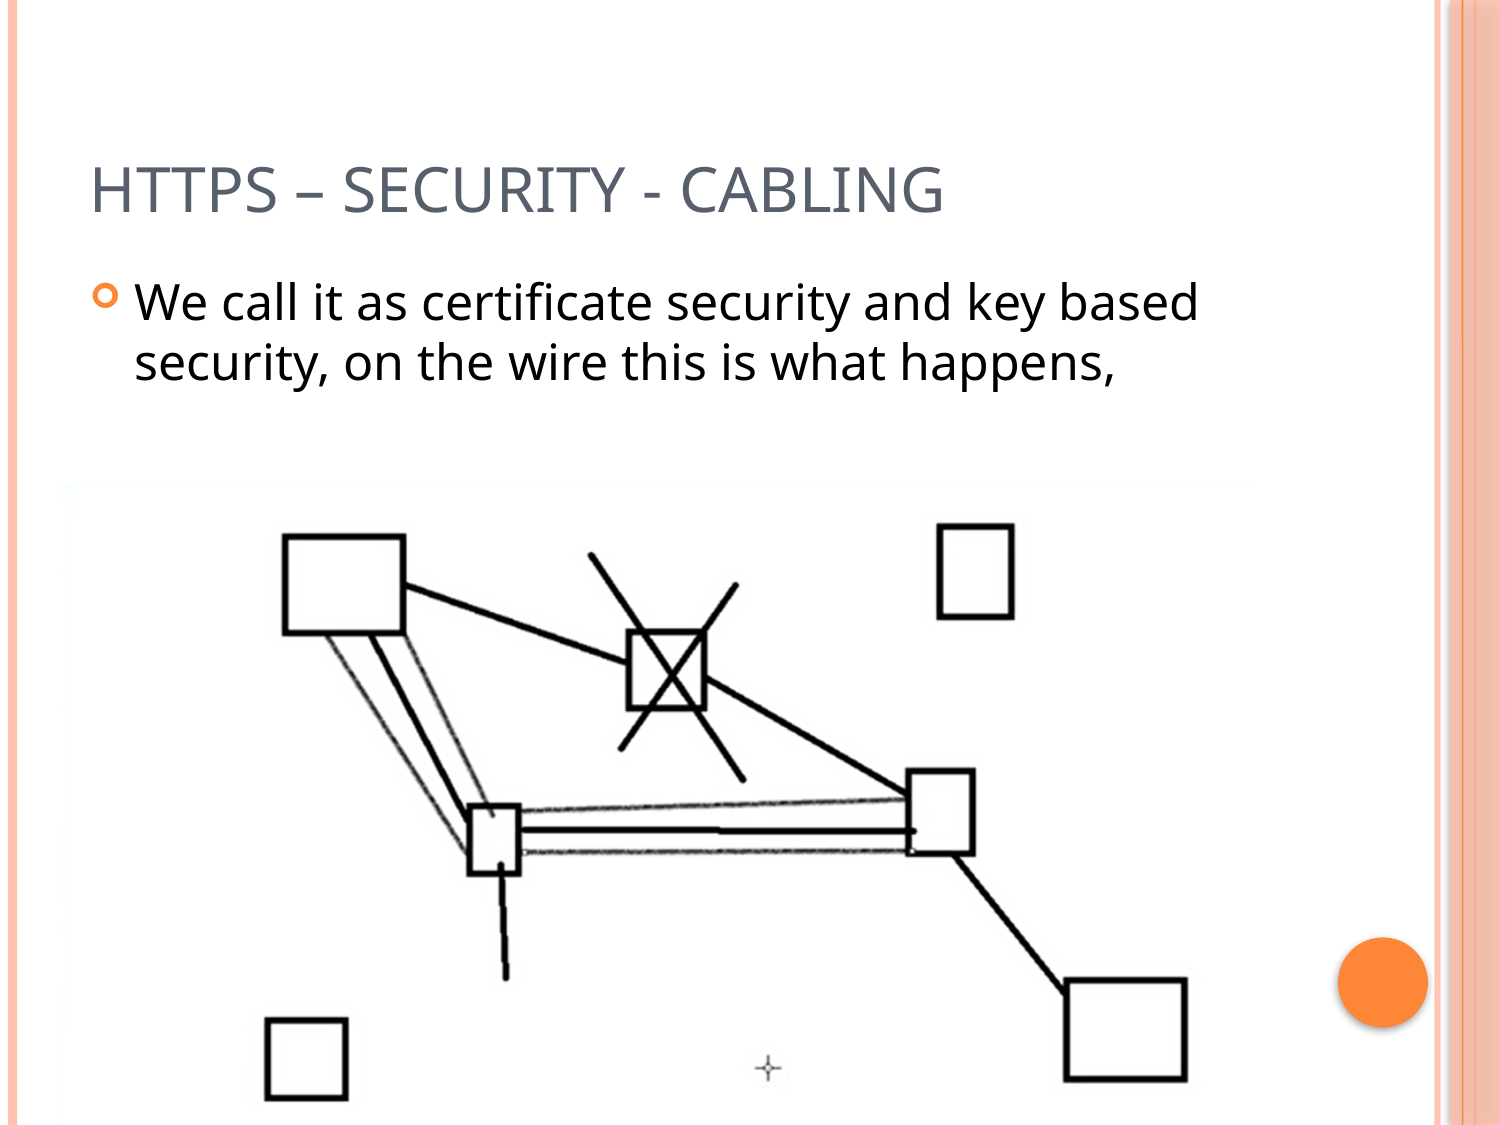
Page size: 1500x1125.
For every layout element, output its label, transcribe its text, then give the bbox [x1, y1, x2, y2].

title Https – Security - cabling [75, 45, 1300, 233]
picture [61, 480, 1251, 1125]
list We call it as certificate security and key based security, on the wire this is what happens, [75, 262, 1300, 1062]
